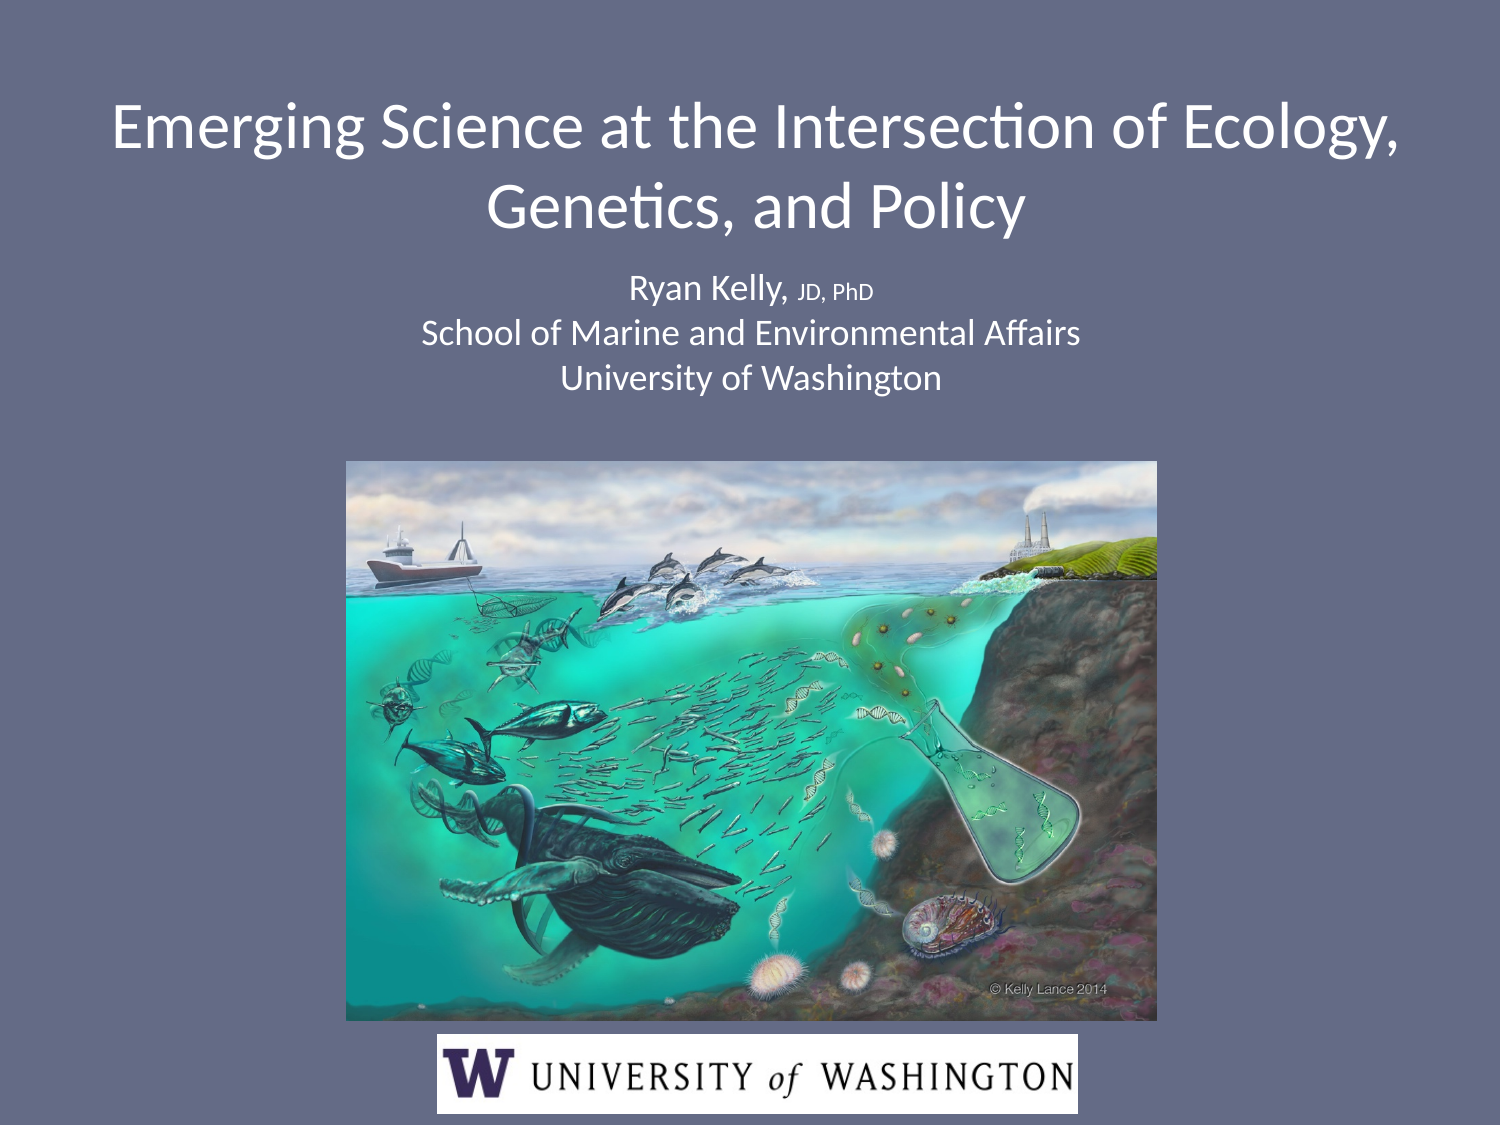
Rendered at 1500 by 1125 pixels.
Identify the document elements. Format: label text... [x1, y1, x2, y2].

picture [345, 461, 1158, 1021]
text_box Ryan Kelly, JD, PhD School of Marine and Environmental Affairs University of Washington [406, 255, 1097, 405]
text_box Emerging Science at the Intersection of Ecology, Genetics, and Policy [58, 74, 1456, 250]
picture [436, 1034, 1078, 1114]
